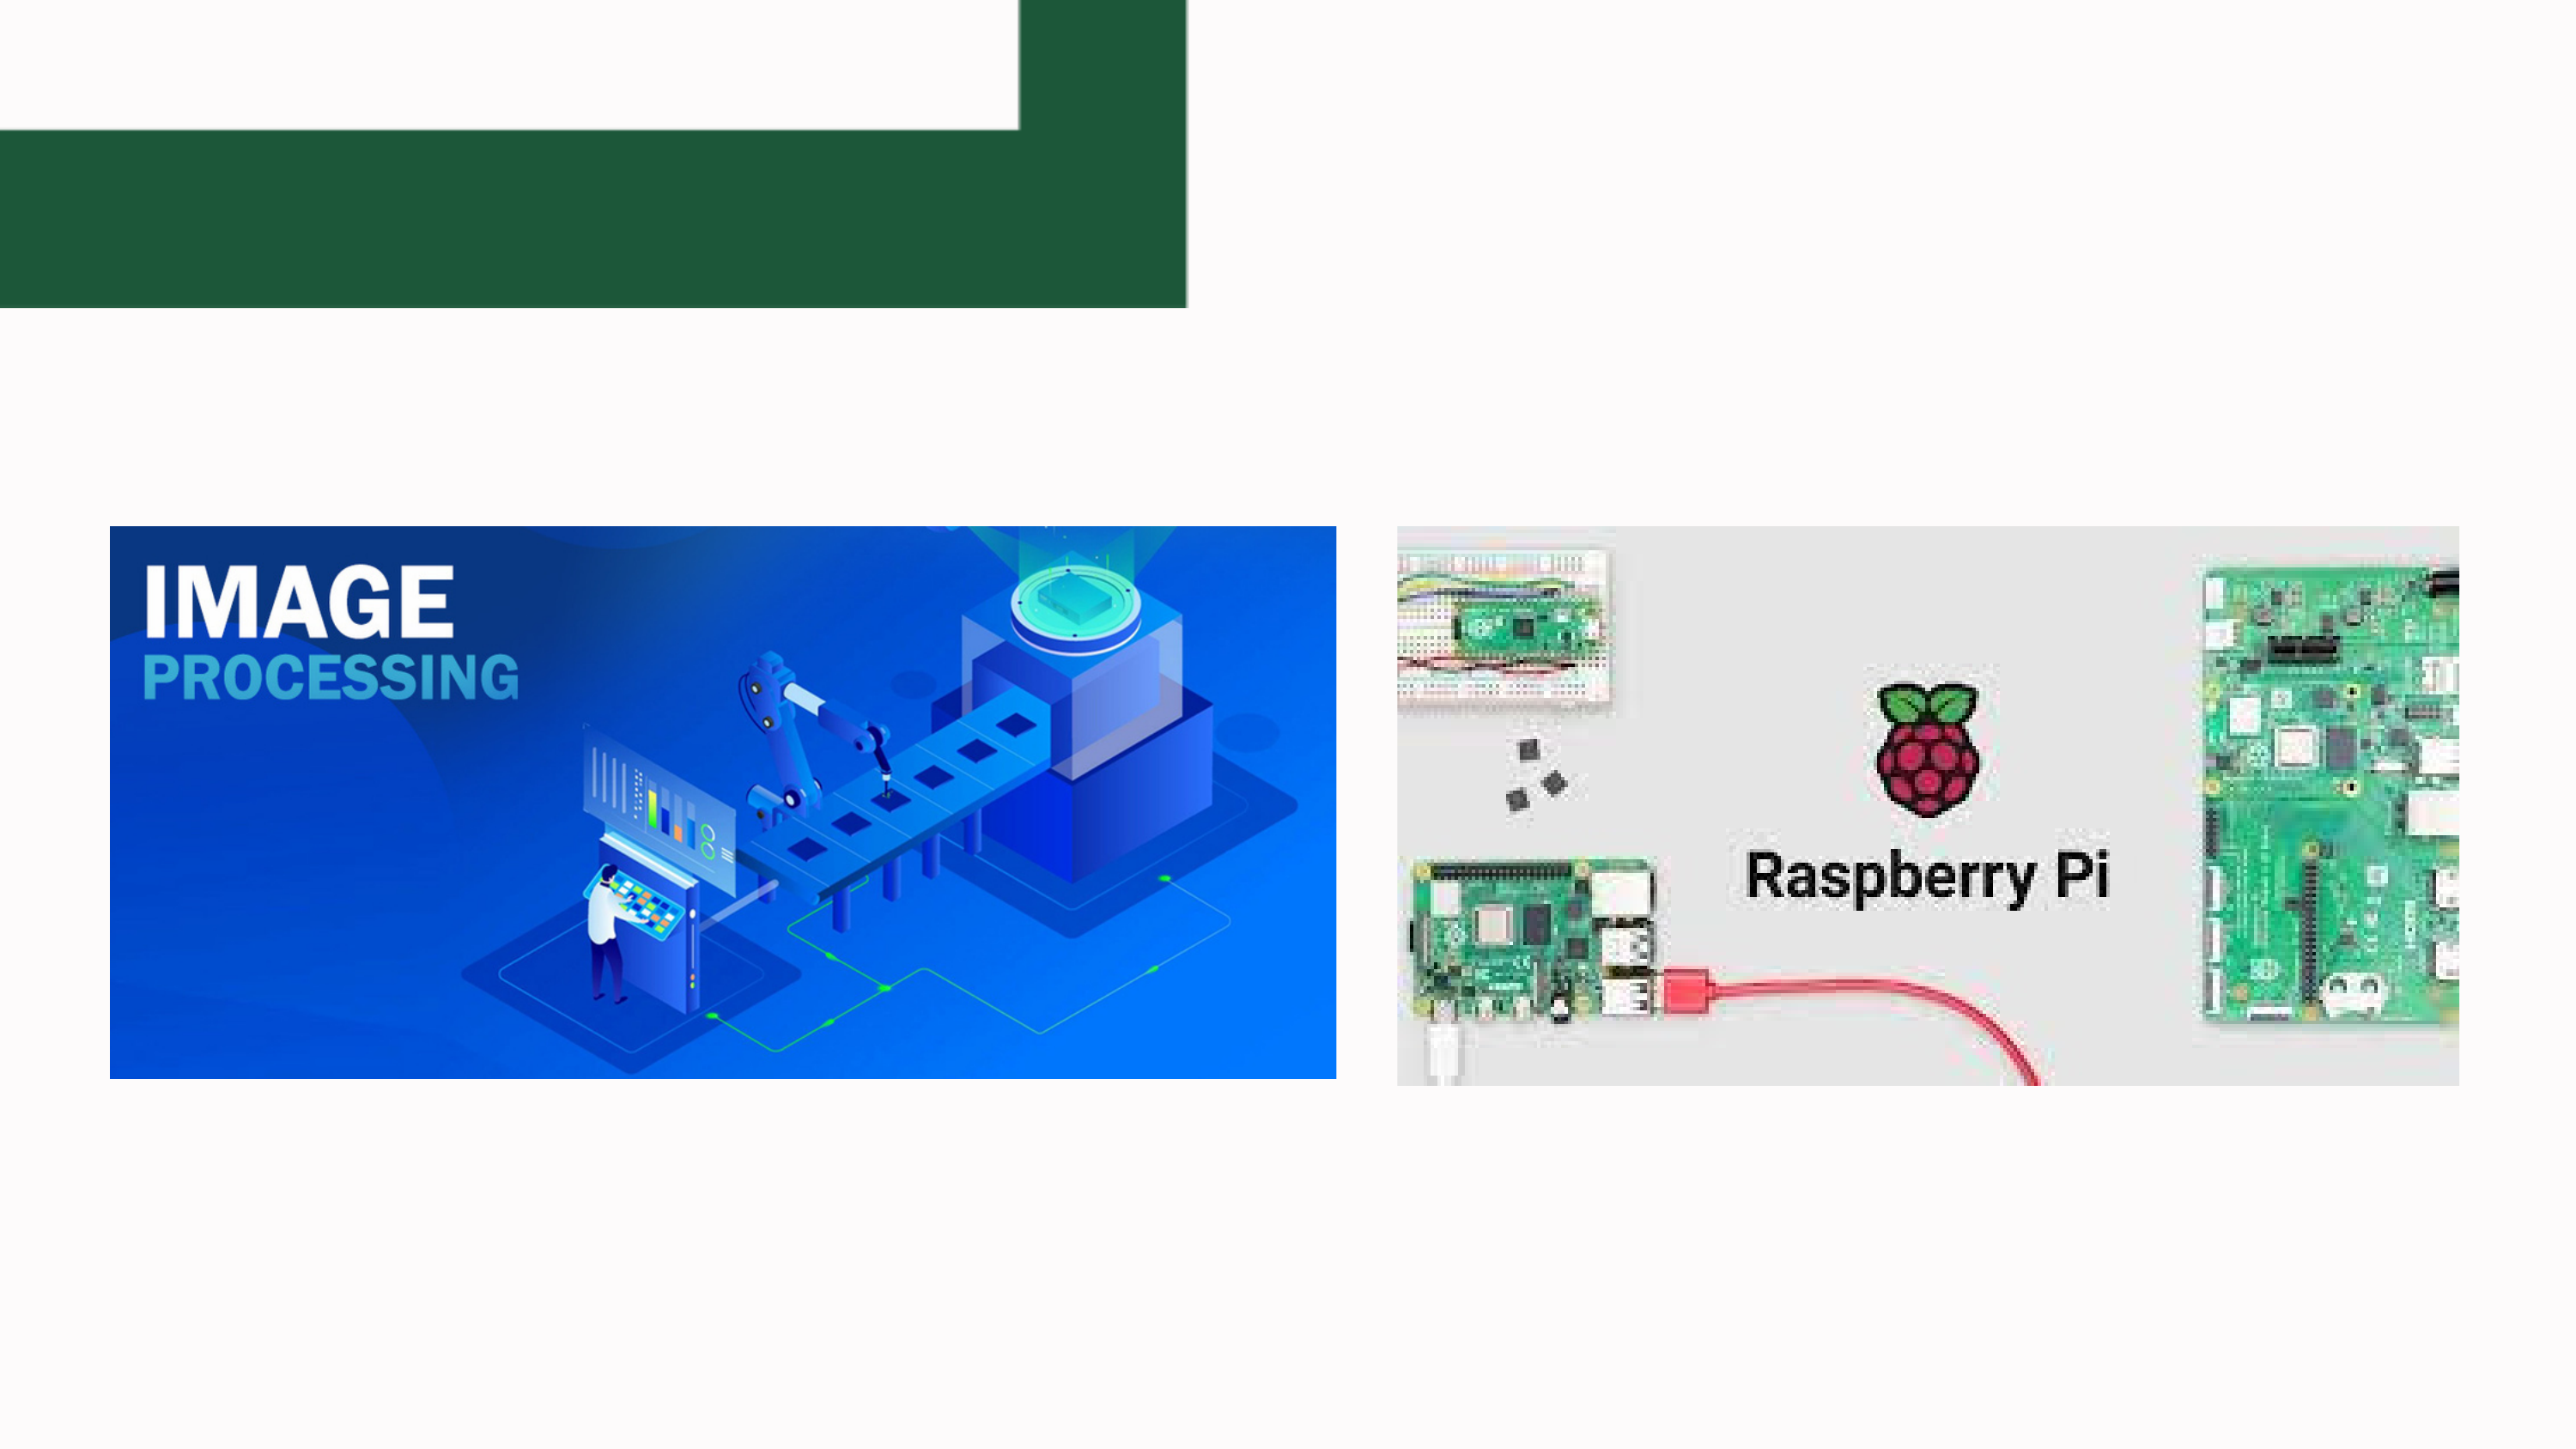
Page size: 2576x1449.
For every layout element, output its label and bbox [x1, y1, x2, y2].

text_box [0, 0, 1189, 309]
text_box [1397, 526, 2460, 1086]
text_box [110, 526, 1337, 1079]
